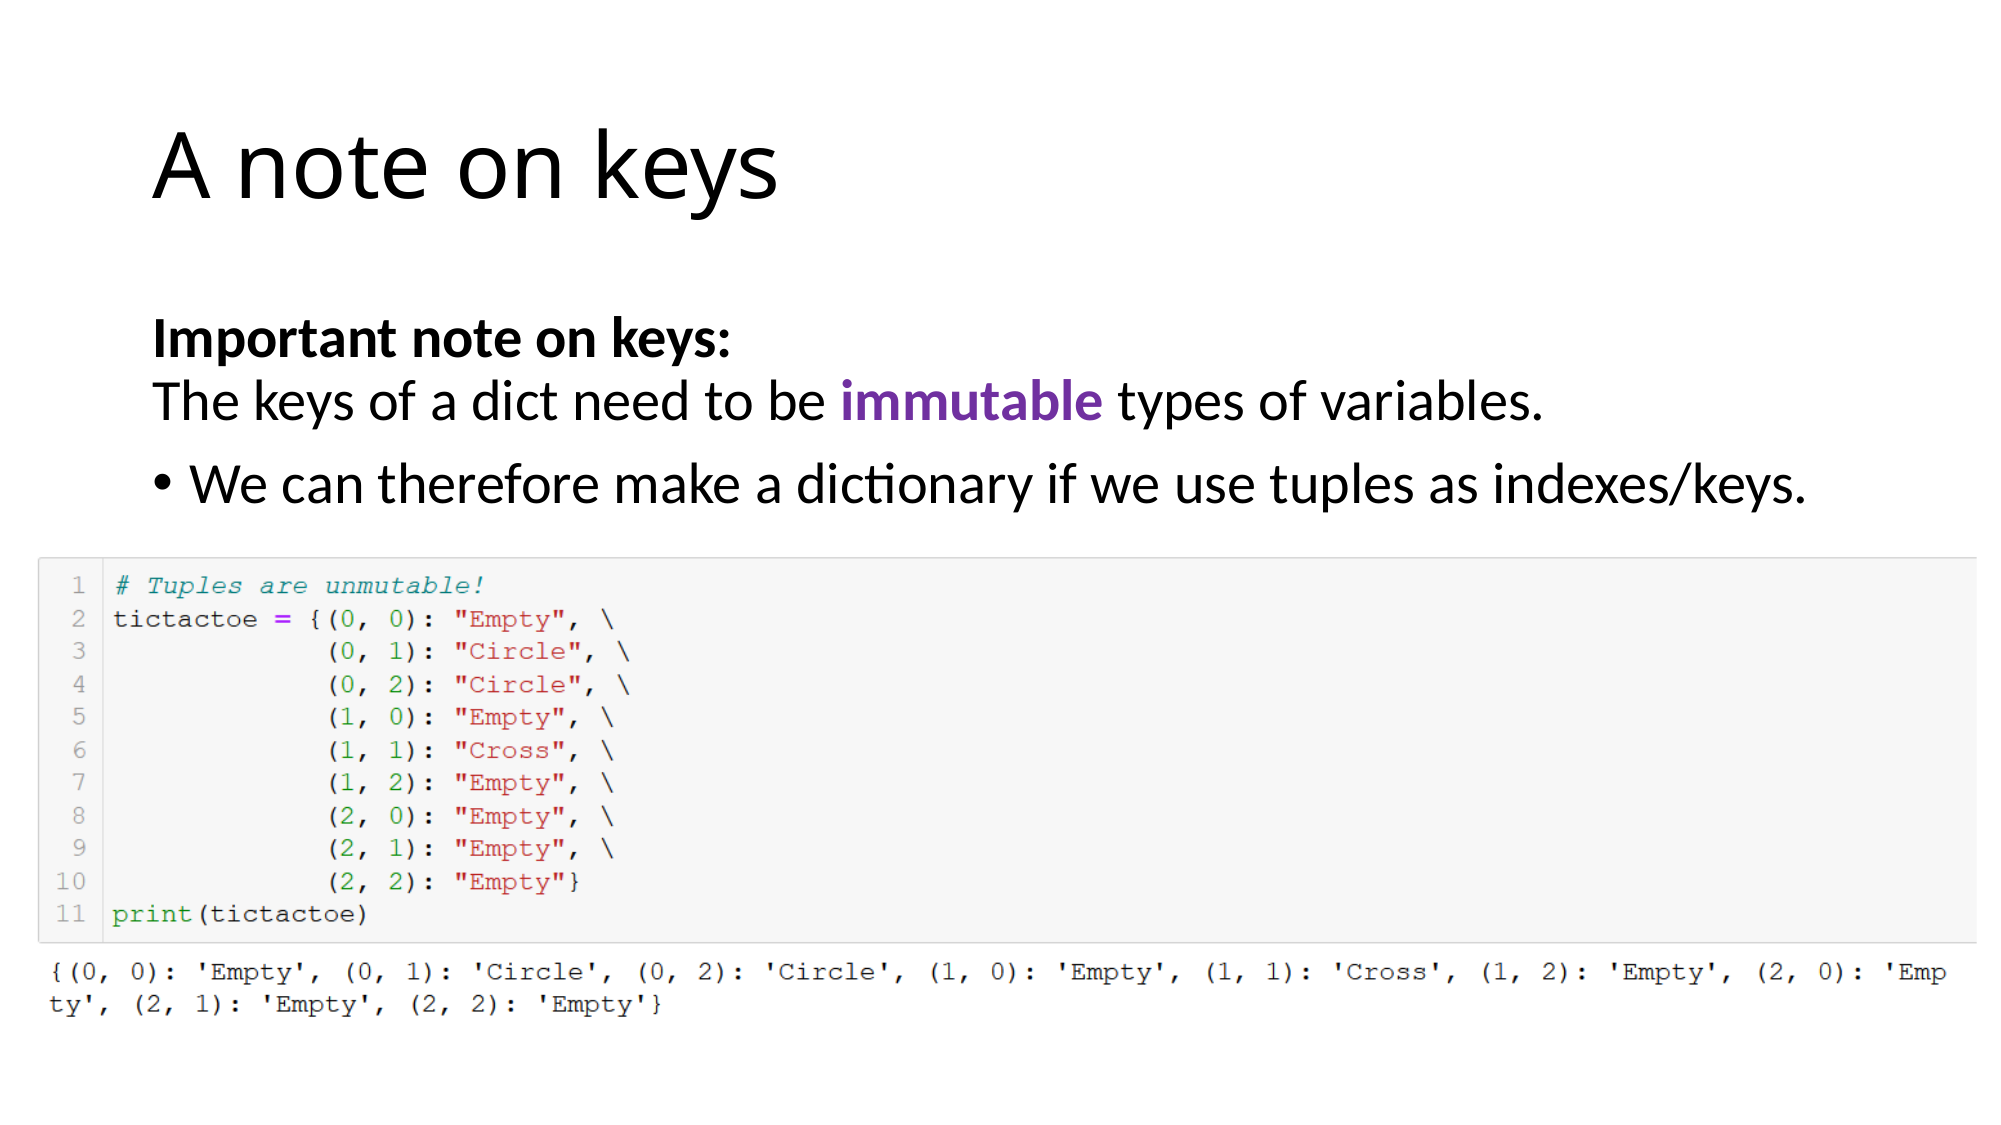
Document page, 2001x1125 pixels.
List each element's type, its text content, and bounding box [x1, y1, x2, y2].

list Important note on keys: The keys of a dict need to be immutable types of variables. We can therefore make a dictionary if we use tuples as indexes/keys. [137, 299, 1863, 543]
picture [36, 543, 1977, 1036]
title A note on keys [137, 59, 1863, 278]
